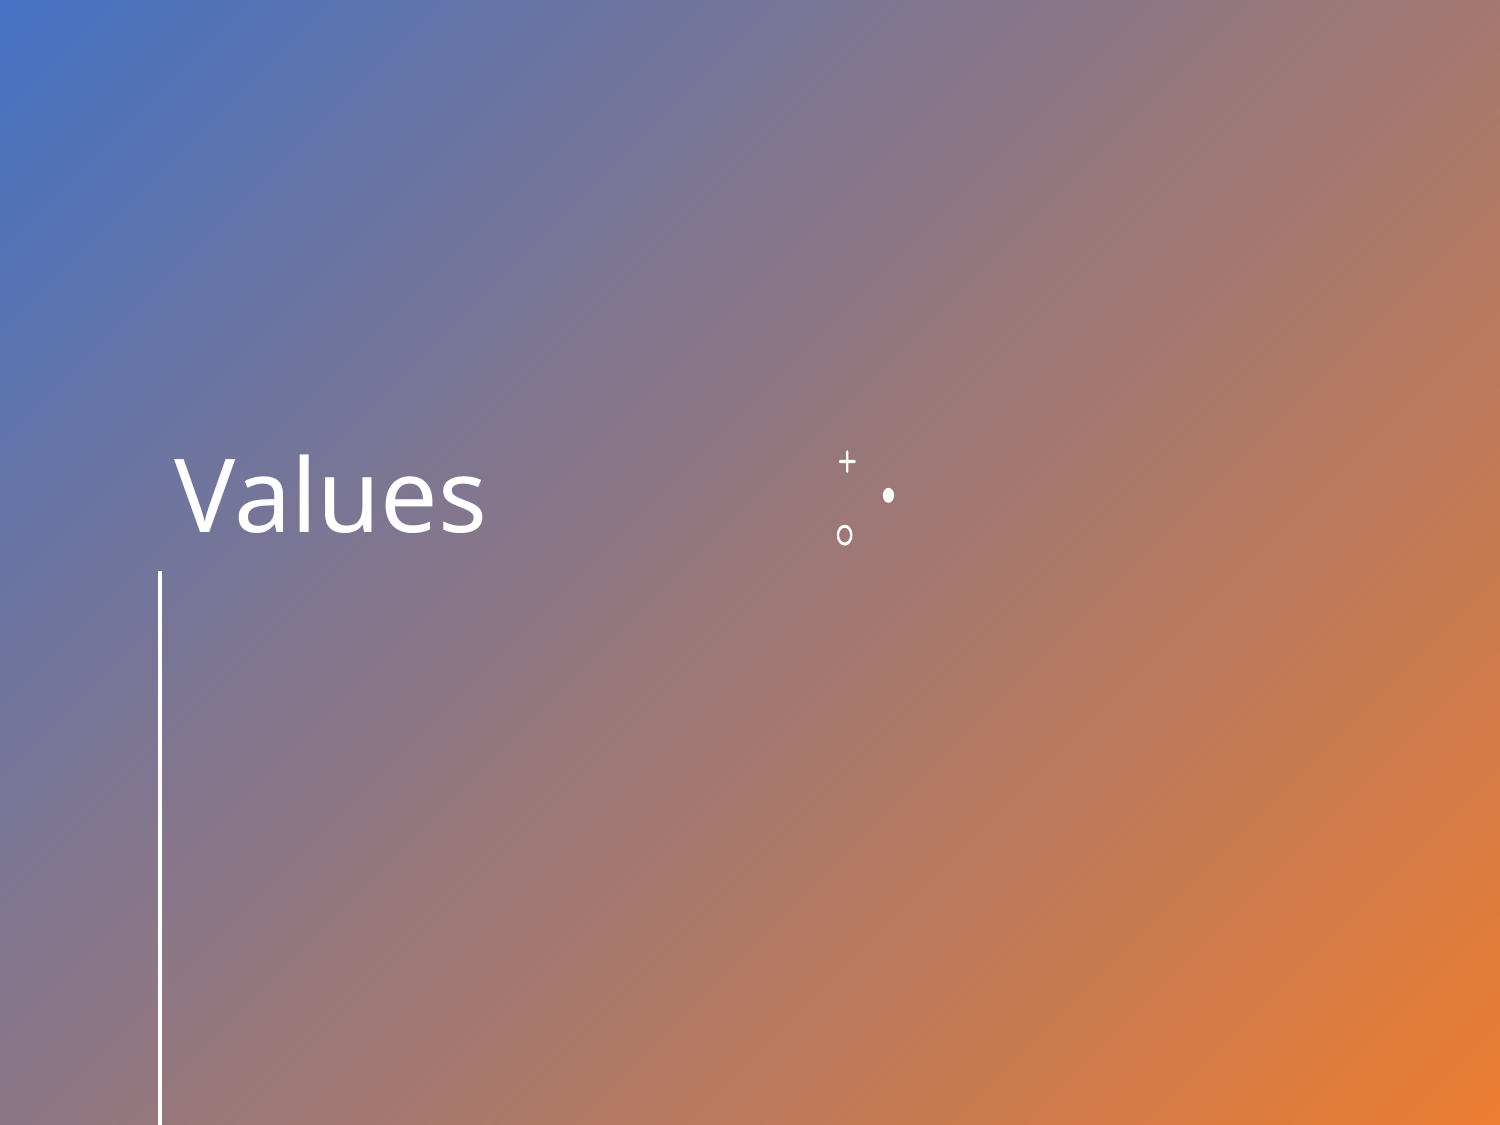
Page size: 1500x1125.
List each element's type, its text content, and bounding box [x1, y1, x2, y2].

title Values [160, 96, 826, 563]
text_box [836, 524, 853, 546]
text_box [838, 450, 856, 473]
text_box [882, 487, 895, 503]
text_box [0, 0, 1500, 1125]
